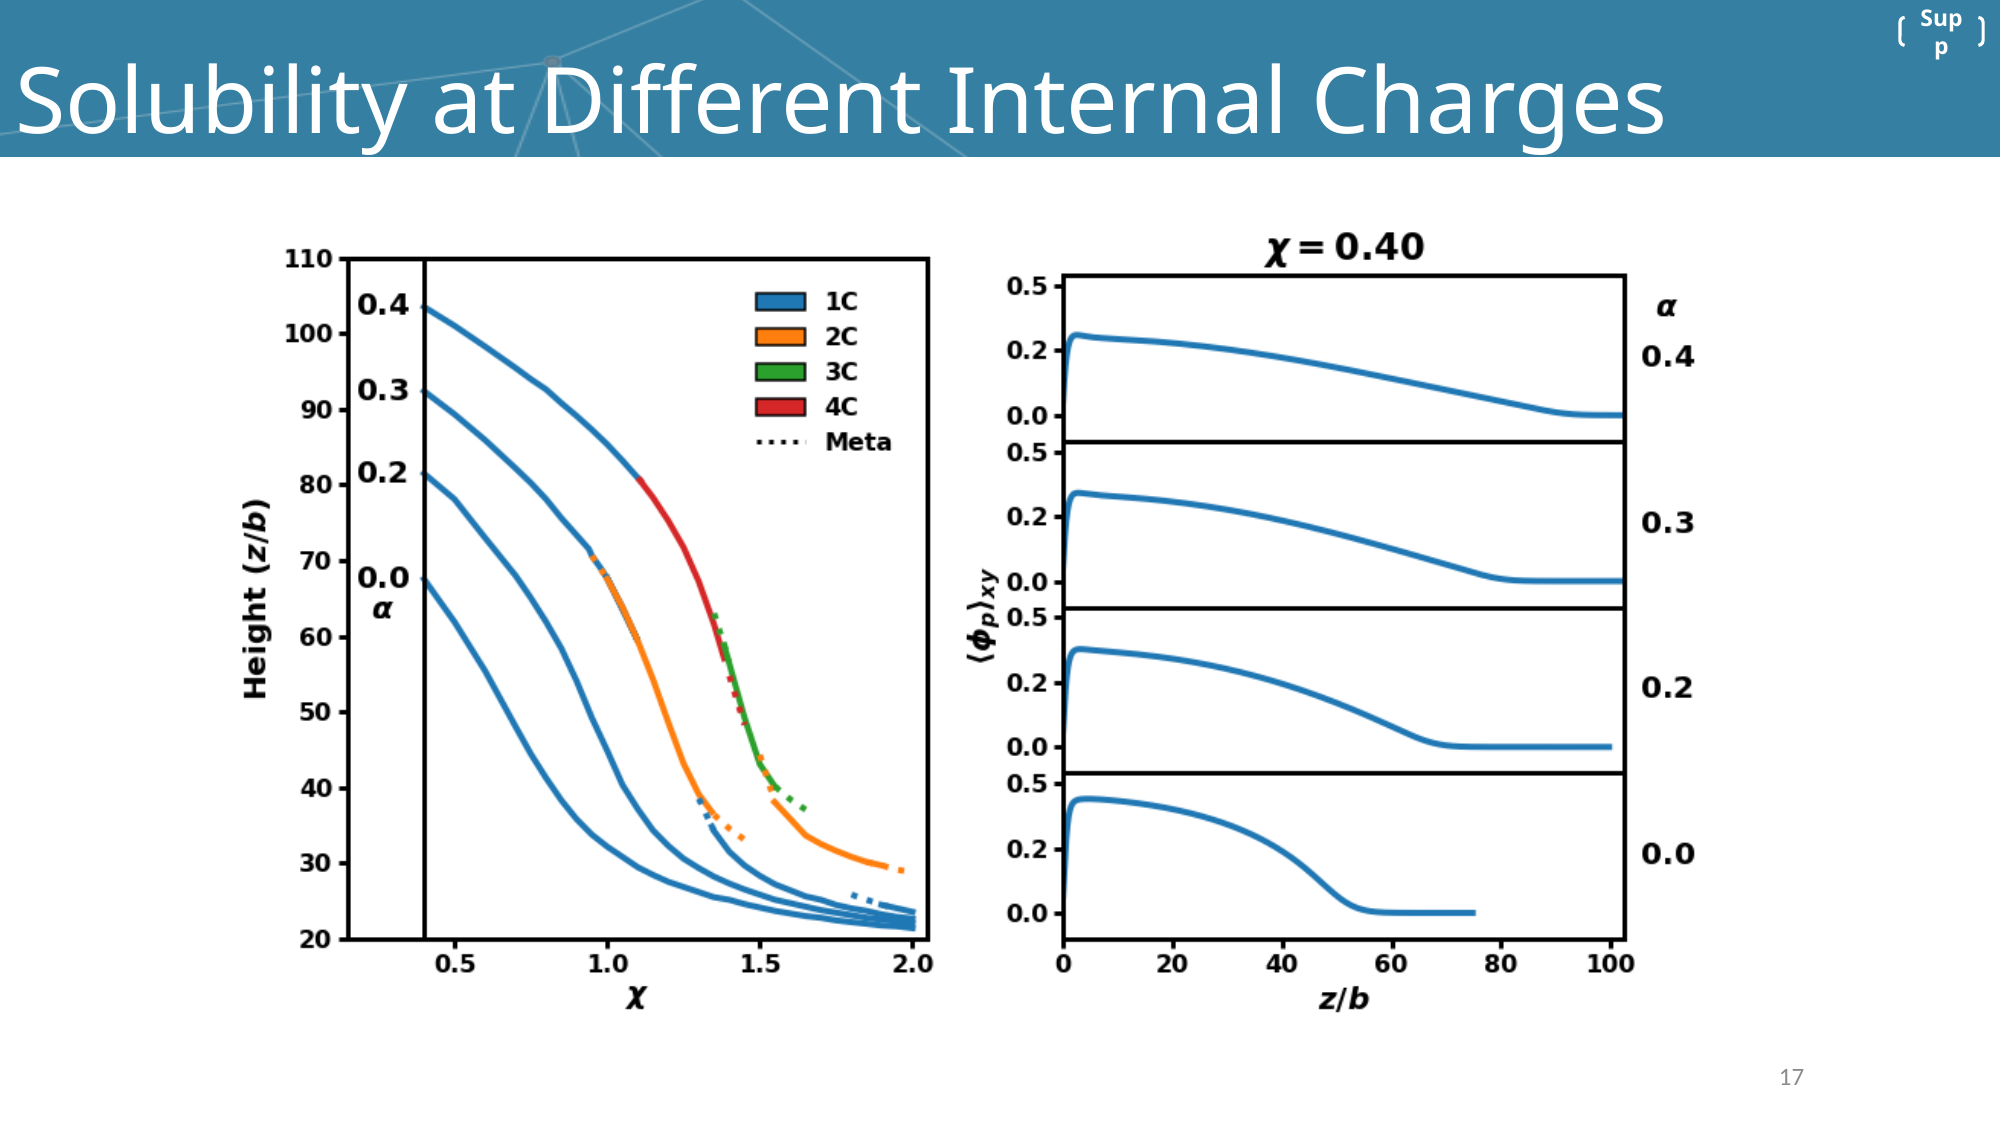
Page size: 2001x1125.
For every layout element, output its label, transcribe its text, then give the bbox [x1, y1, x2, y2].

slide_number 17 [1412, 1048, 1820, 1103]
title Solubility at Different Internal Charges [0, 22, 1789, 154]
picture [142, 169, 1789, 1049]
